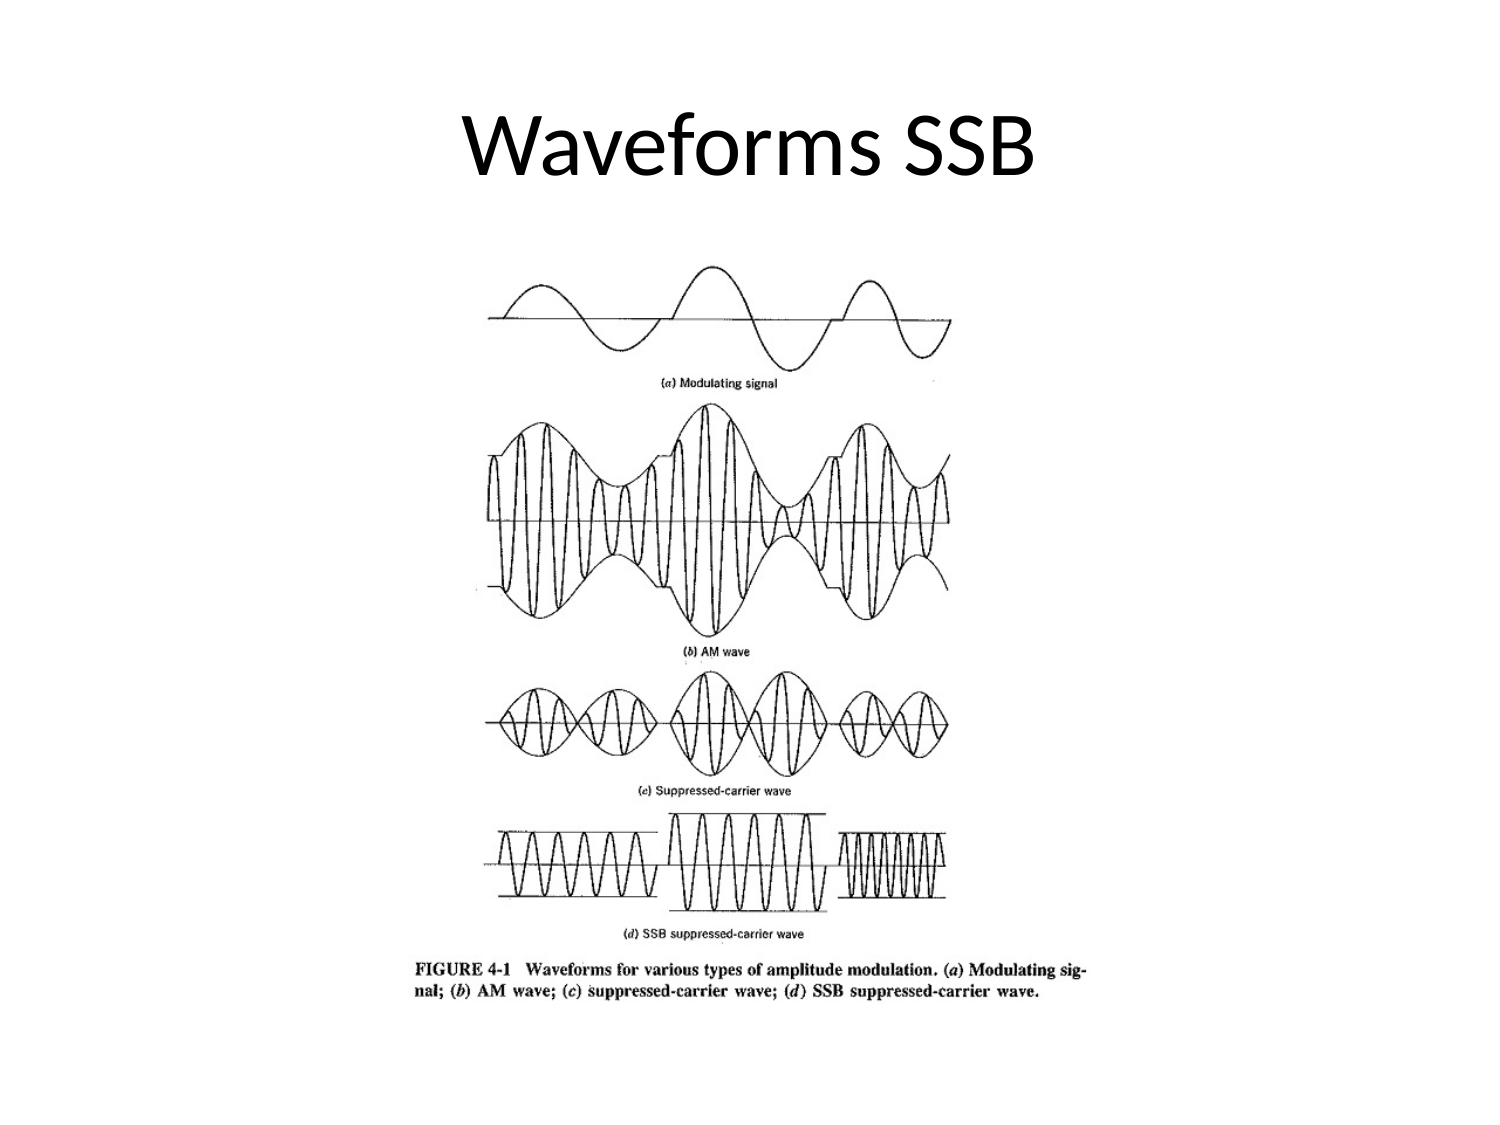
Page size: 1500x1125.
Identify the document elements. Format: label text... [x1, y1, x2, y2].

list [408, 262, 1092, 1006]
title Waveforms SSB [75, 45, 1425, 233]
